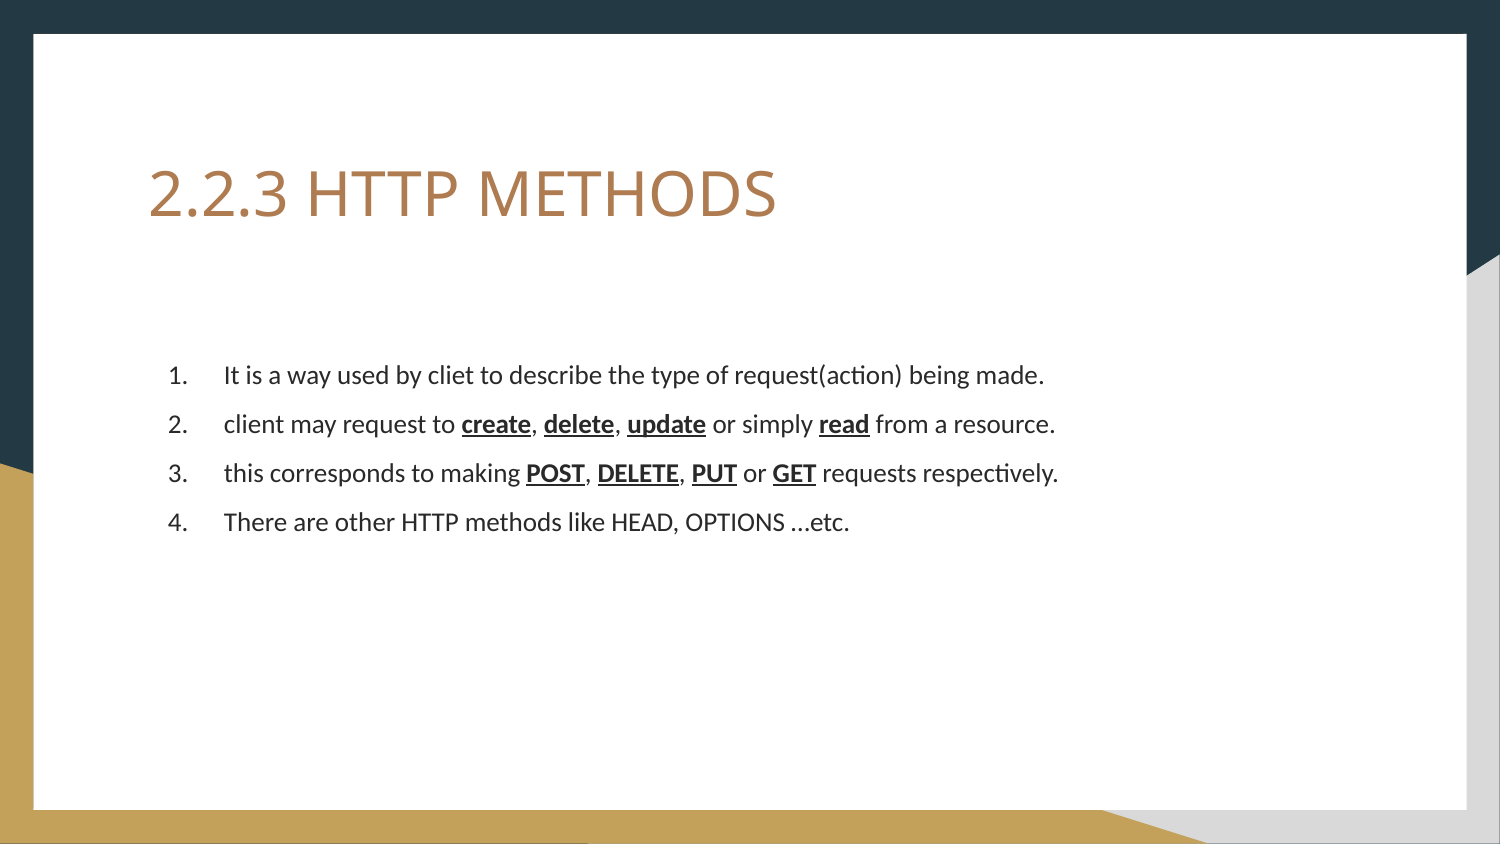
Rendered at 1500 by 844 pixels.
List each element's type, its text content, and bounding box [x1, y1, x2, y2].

text_box 2.2.3 HTTP METHODS [134, 138, 1366, 296]
text_box It is a way used by cliet to describe the type of request(action) being made. client may request to create, delete, update or simply read from a resource. this corresponds to making POST, DELETE, PUT or GET requests respectively. There are other HTTP methods like HEAD, OPTIONS …etc. [134, 326, 1366, 729]
